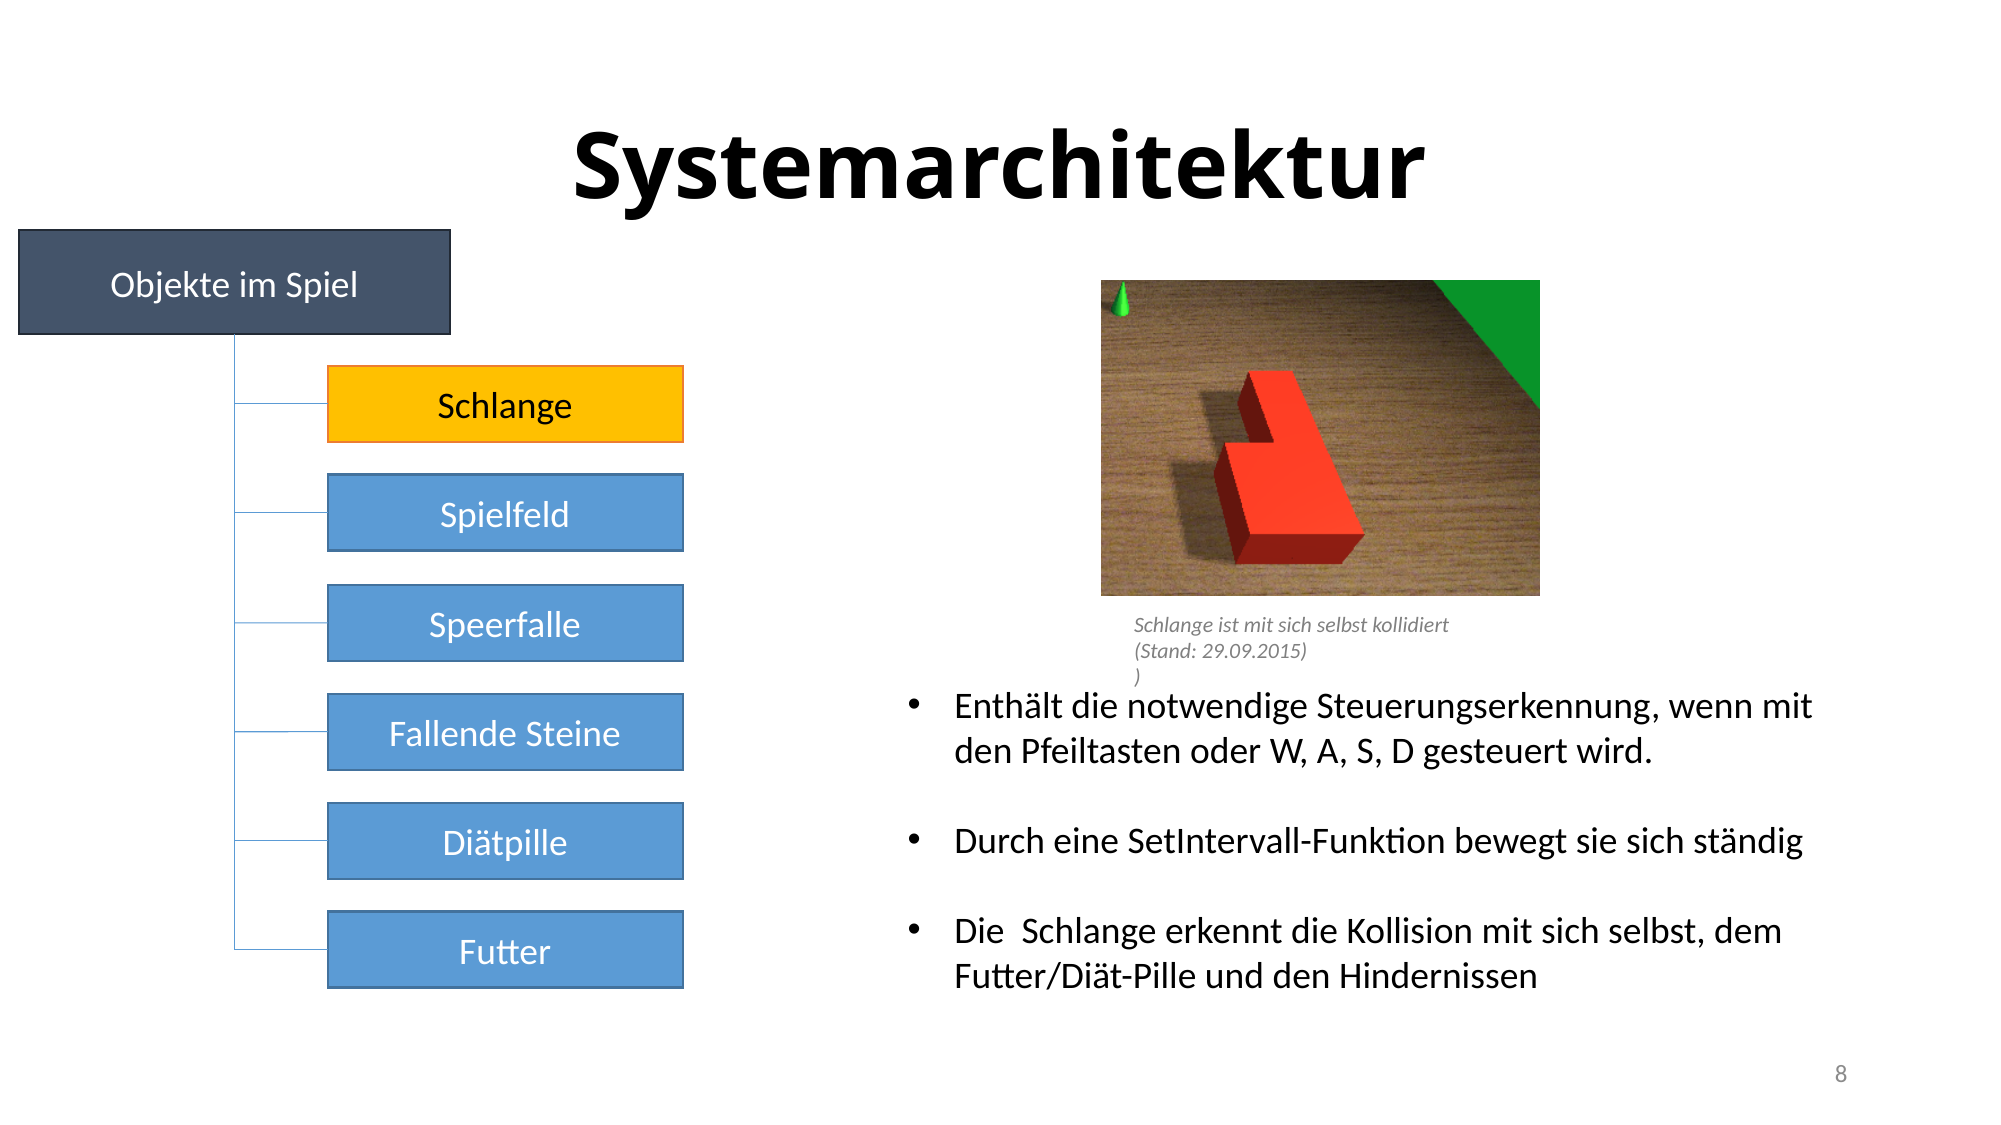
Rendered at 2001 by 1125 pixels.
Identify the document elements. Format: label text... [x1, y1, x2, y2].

text_box Objekte im Spiel [18, 229, 451, 335]
text_box Schlange [327, 365, 684, 443]
text_box Diätpille [327, 802, 684, 880]
text_box Futter [327, 910, 684, 989]
text_box Enthält die notwendige Steuerungserkennung, wenn mit den Pfeiltasten oder W, A, S, D gesteuert wird. Durch eine SetIntervall-Funktion bewegt sie sich ständig Die Schlange erkennt die Kollision mit sich selbst, dem Futter/Diät-Pille und den Hindernissen [892, 673, 1888, 1125]
text_box Fallende Steine [327, 693, 684, 771]
text_box Spielfeld [327, 473, 684, 552]
title Systemarchitektur [137, 59, 1863, 278]
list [1012, 280, 1638, 596]
text_box Schlange ist mit sich selbst kollidiert (Stand: 29.09.2015) ) [1119, 602, 1567, 697]
text_box Speerfalle [327, 584, 684, 662]
